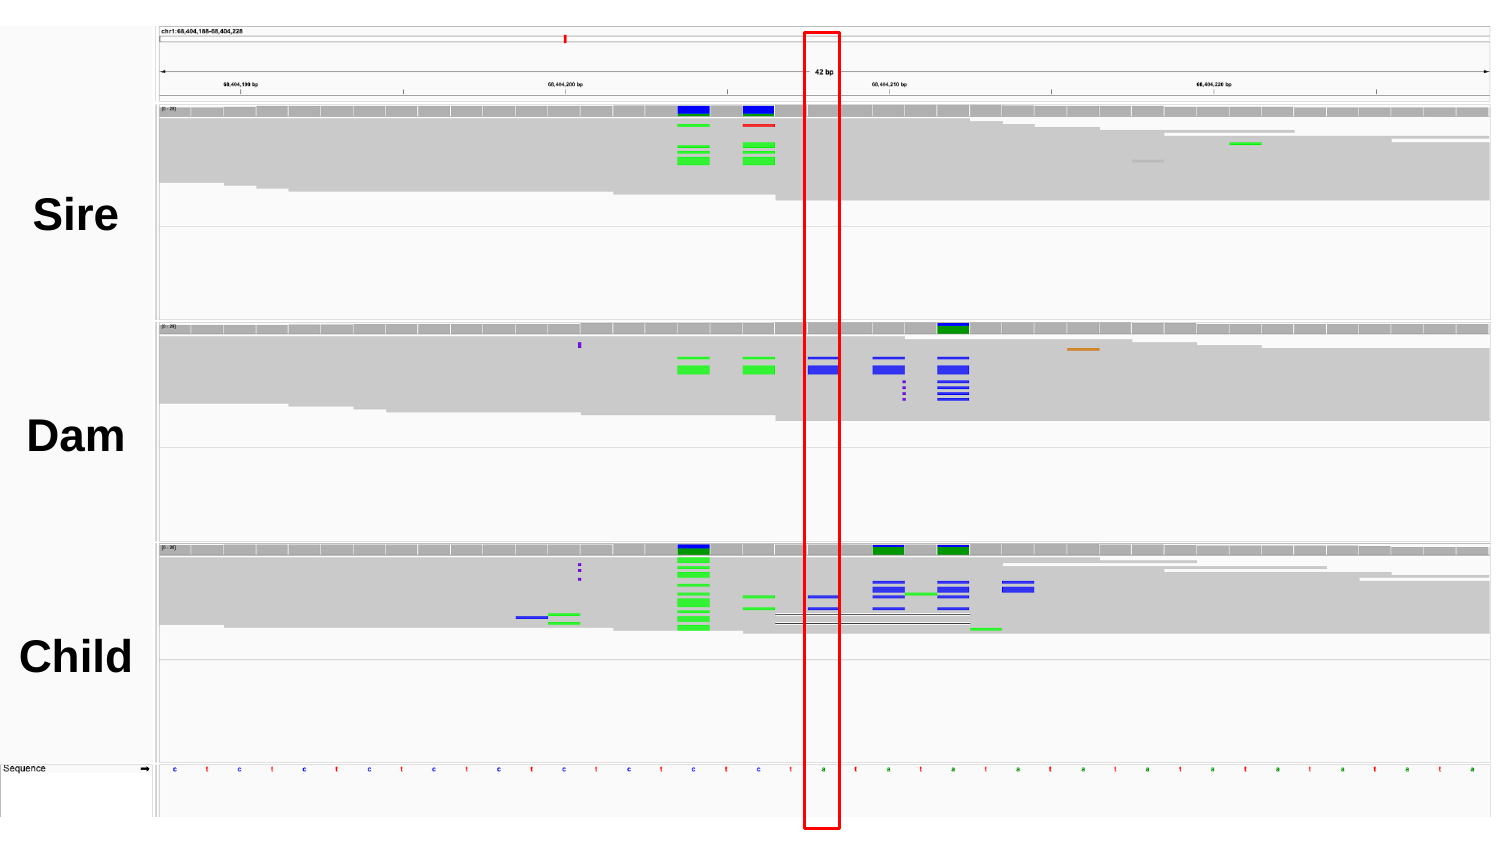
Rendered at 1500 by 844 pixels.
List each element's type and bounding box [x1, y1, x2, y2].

picture [0, 26, 1500, 817]
text_box [804, 825, 840, 829]
